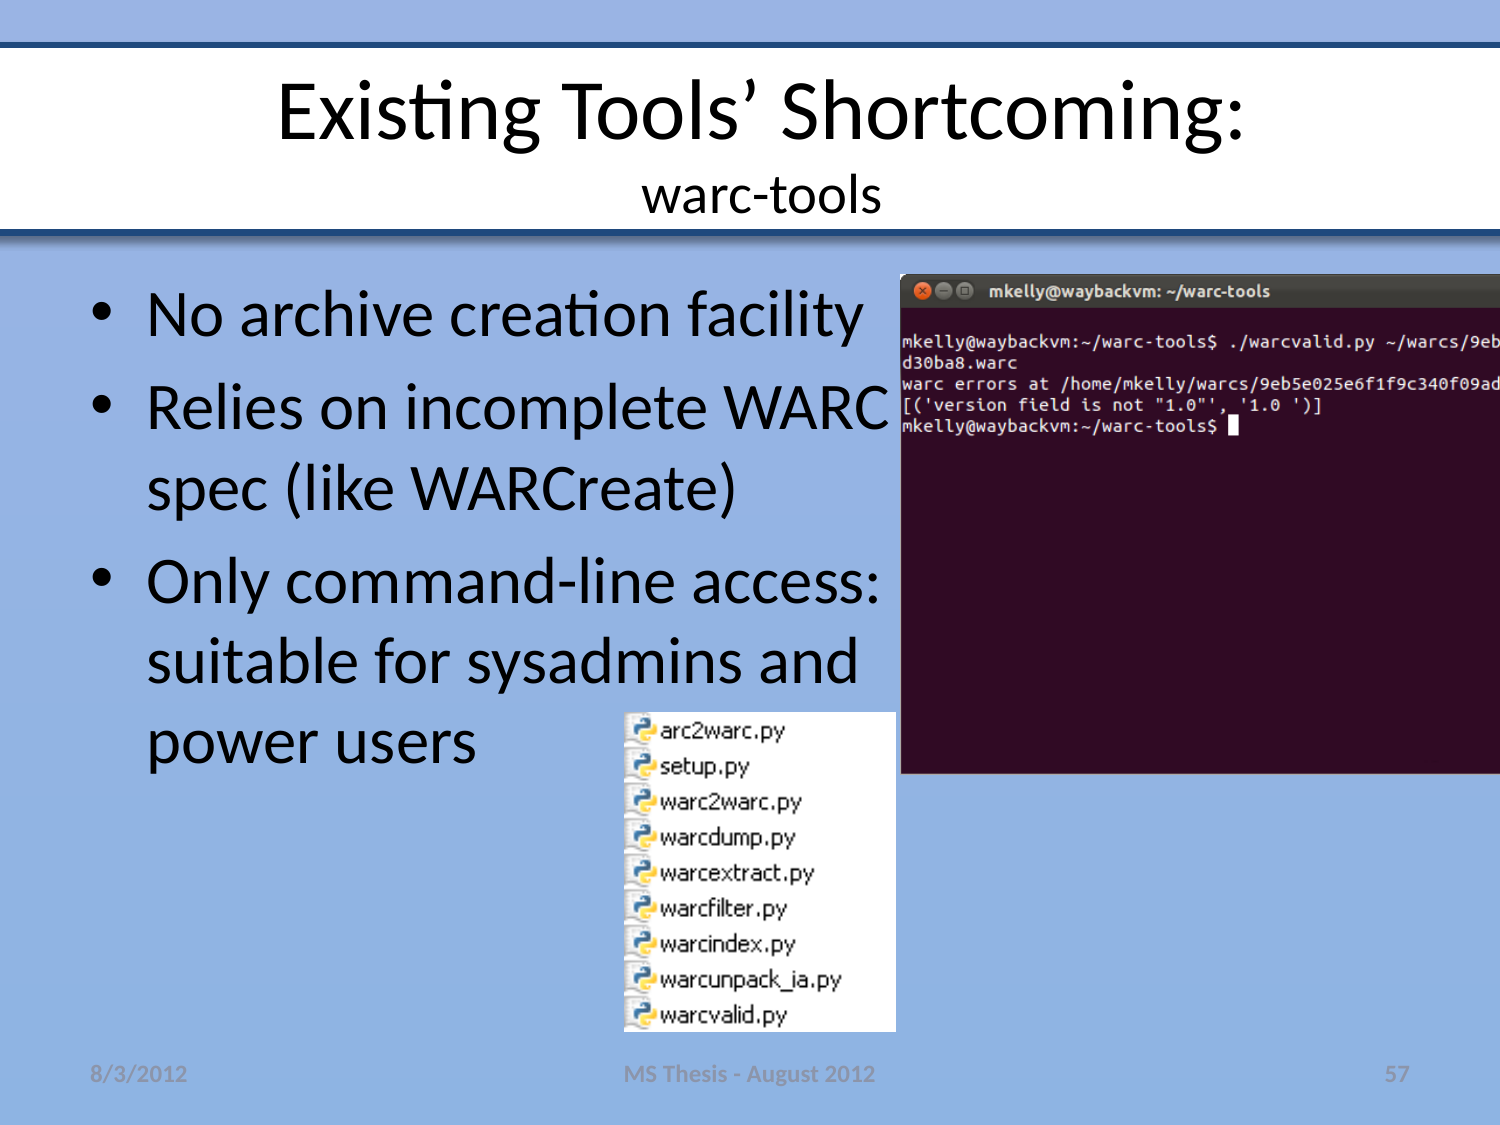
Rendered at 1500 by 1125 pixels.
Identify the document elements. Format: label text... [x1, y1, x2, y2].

title Existing Tools’ Shortcoming: warc-tools [0, 42, 1500, 236]
list No archive creation facility Relies on incomplete WARC spec (like WARCreate) Only command-line access: suitable for sysadmins and power users [75, 262, 1438, 1005]
picture [899, 274, 1500, 776]
picture [624, 712, 896, 1032]
slide_number 57 [1074, 1042, 1425, 1103]
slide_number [75, 1042, 425, 1103]
footer MS Thesis - August 2012 [512, 1042, 988, 1103]
